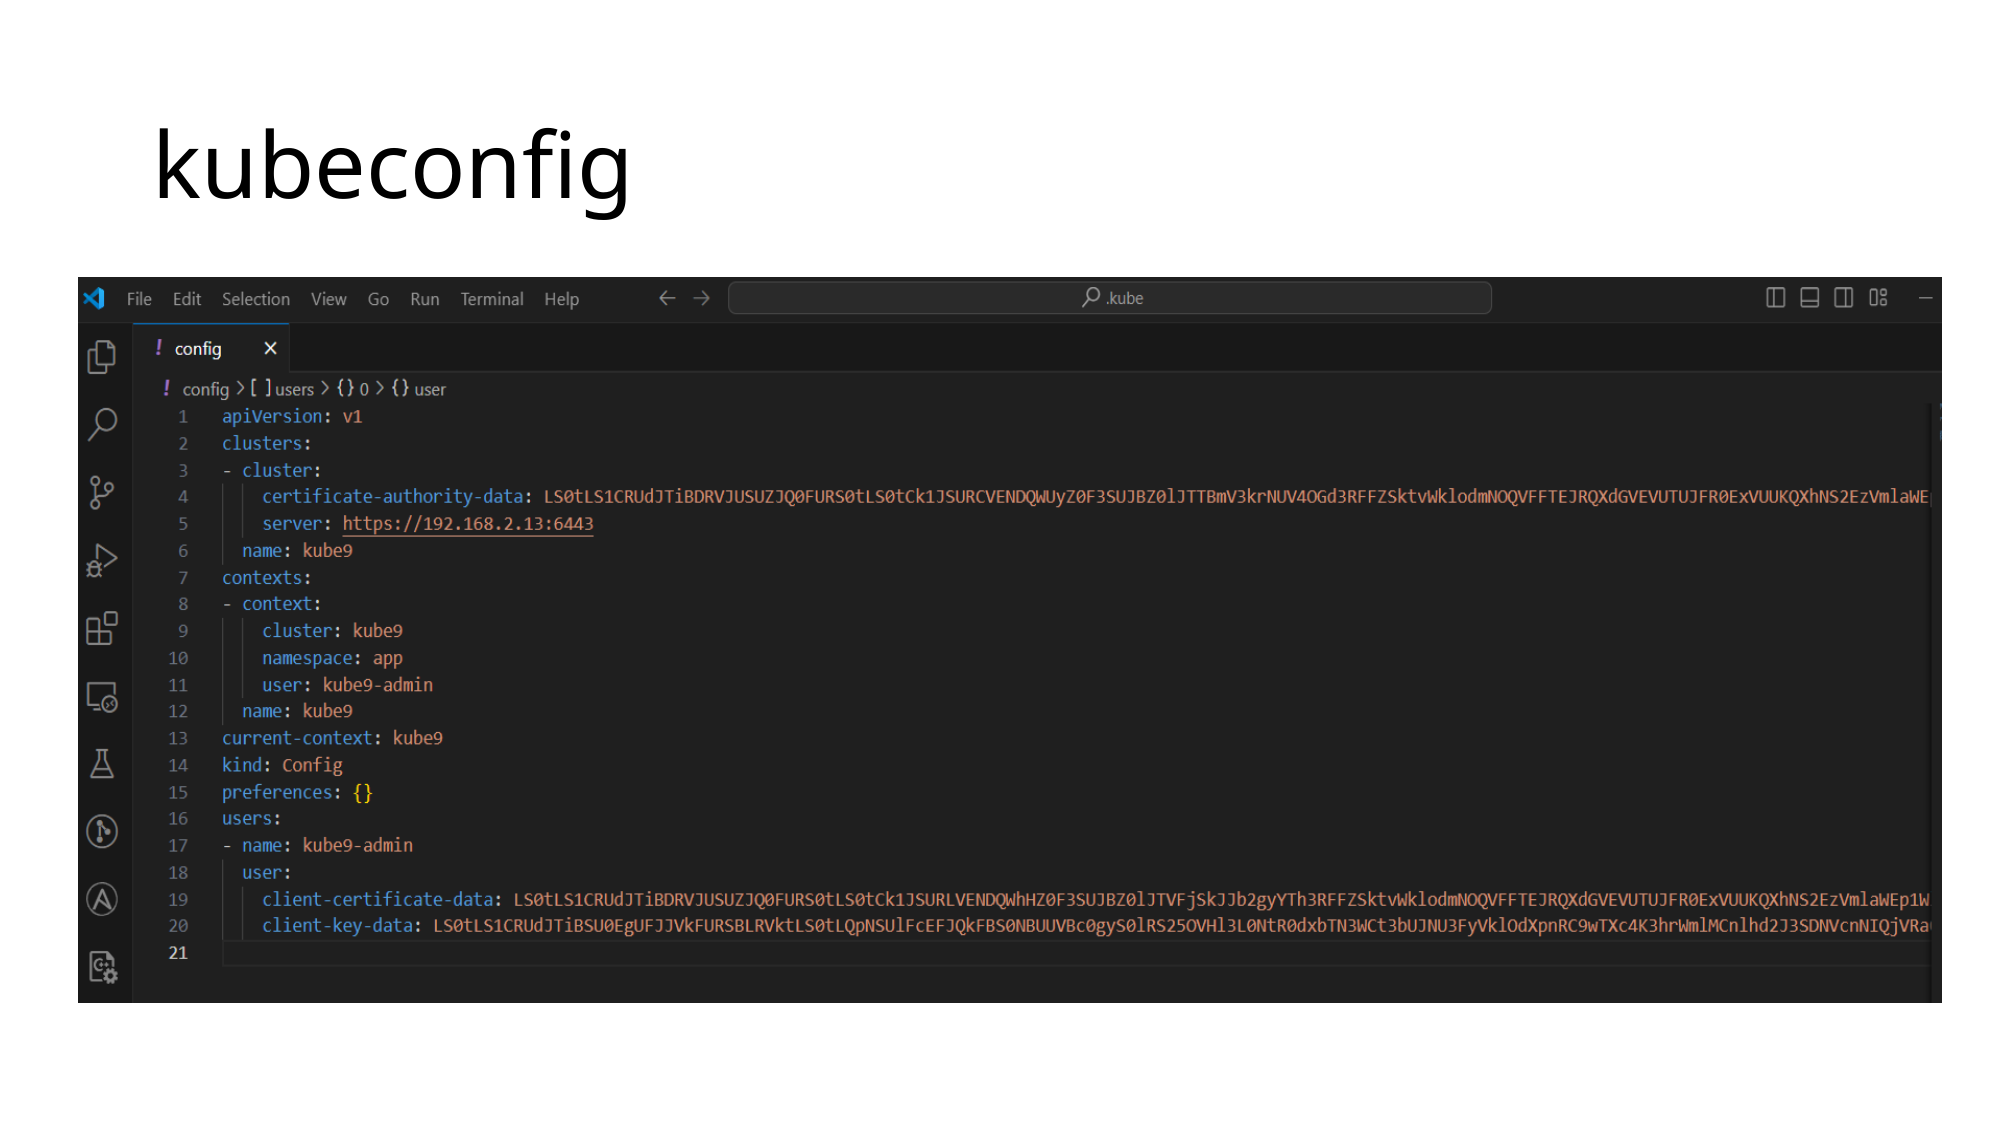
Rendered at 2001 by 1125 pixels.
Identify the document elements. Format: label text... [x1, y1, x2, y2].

title kubeconfig [137, 59, 1863, 276]
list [78, 276, 1943, 1004]
